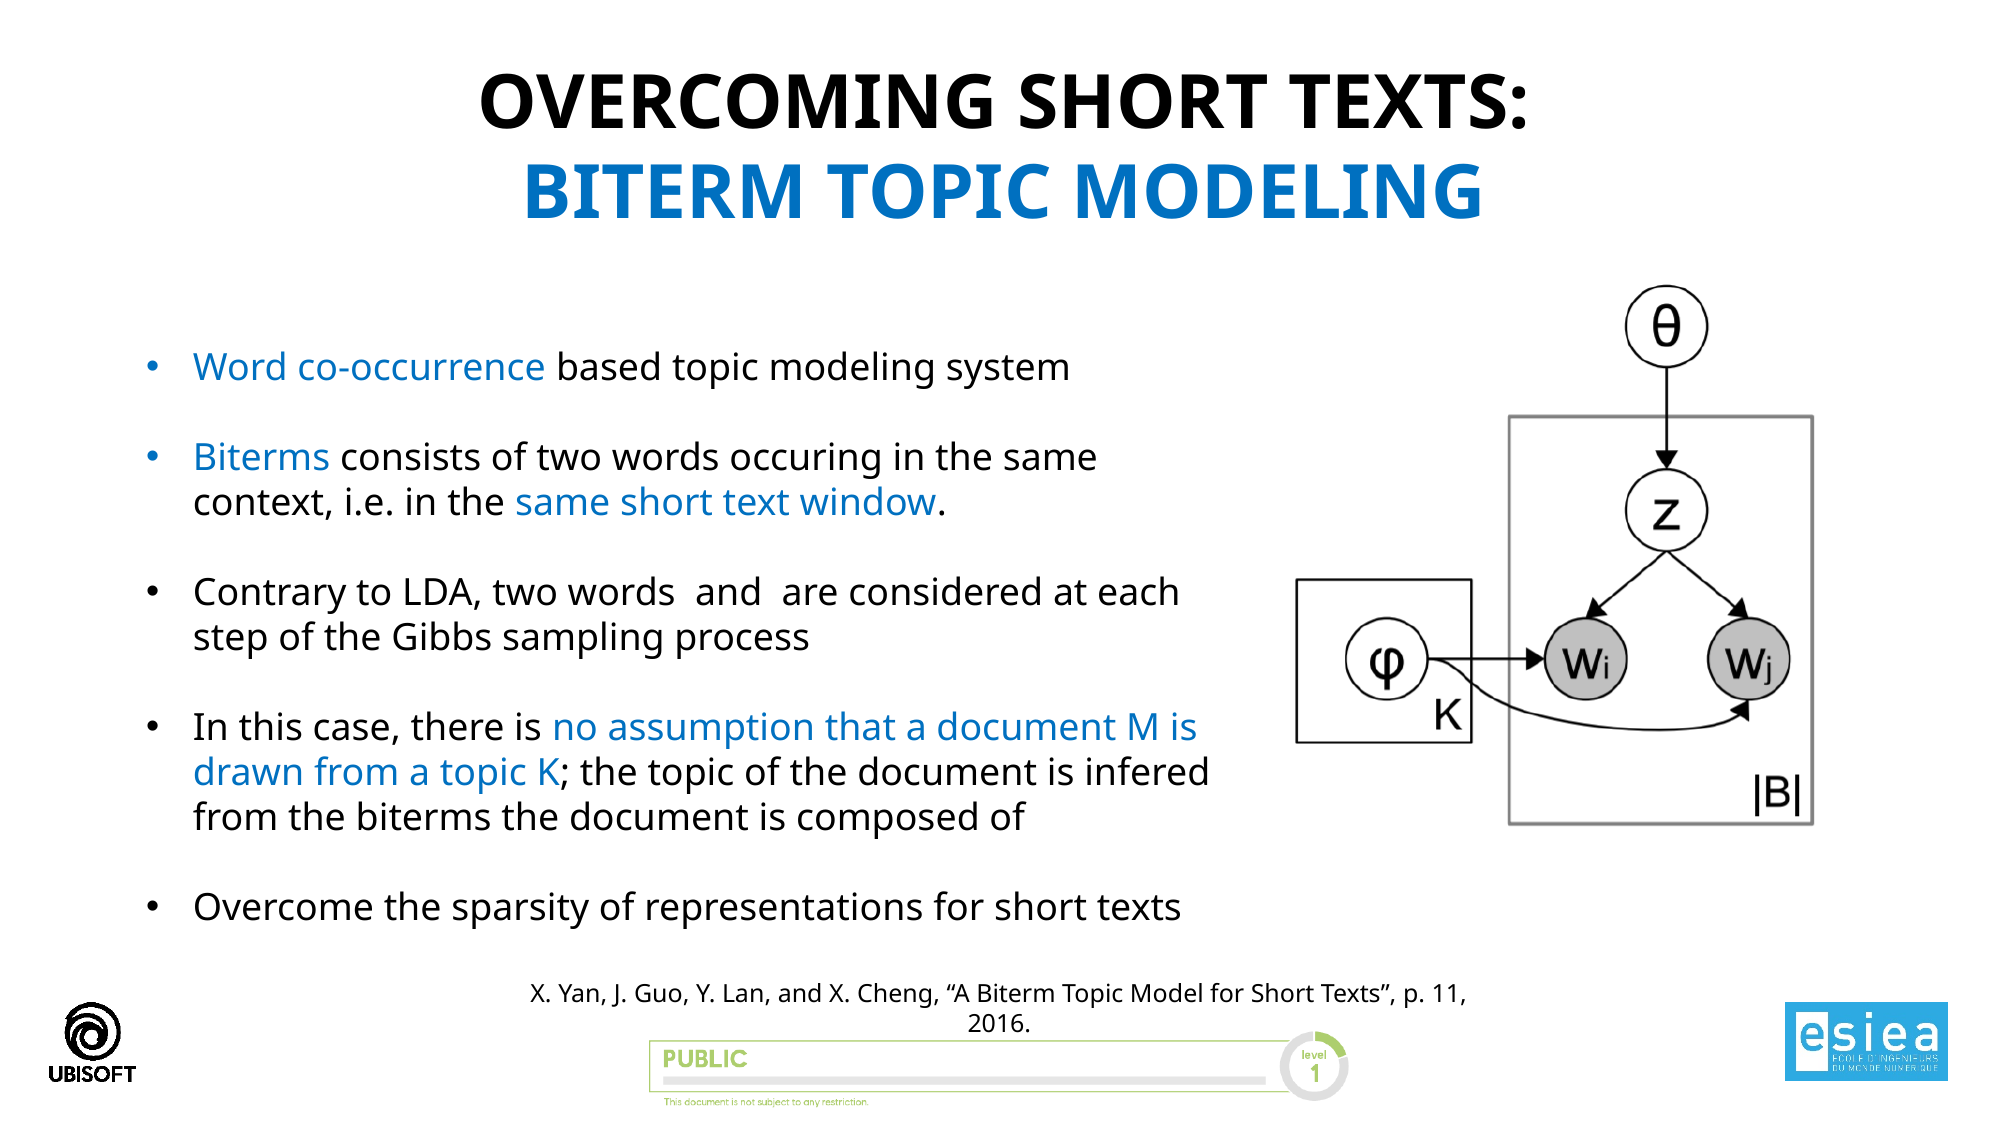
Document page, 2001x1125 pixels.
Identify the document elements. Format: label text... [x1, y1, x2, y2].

picture [1784, 1002, 1948, 1081]
picture [610, 1015, 1389, 1121]
picture [49, 1002, 136, 1082]
text_box X. Yan, J. Guo, Y. Lan, and X. Cheng, “A Biterm Topic Model for Short Texts”, p. 11, 2016. [499, 970, 1500, 1046]
text_box OVERCOMING SHORT TEXTS: BITERM TOPIC MODELING [463, 46, 1546, 241]
picture [1272, 258, 1849, 846]
